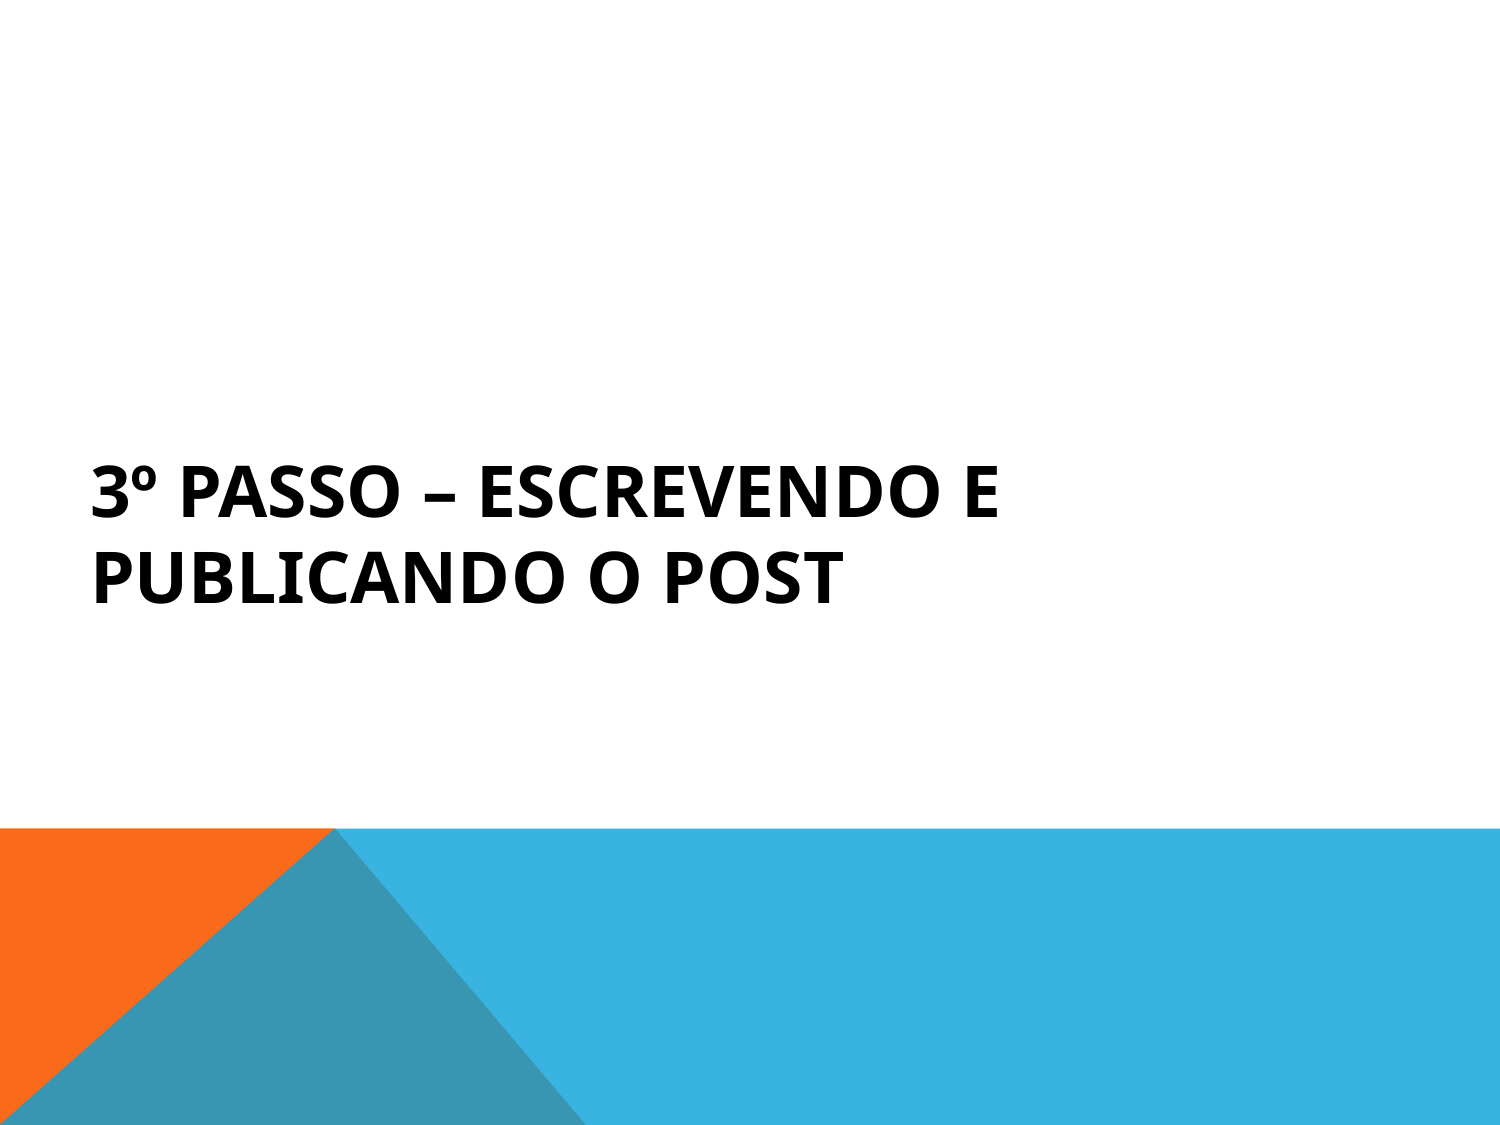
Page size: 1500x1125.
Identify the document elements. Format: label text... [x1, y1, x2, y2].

title 3º Passo – Escrevendo e Publicando o post [75, 437, 1425, 626]
